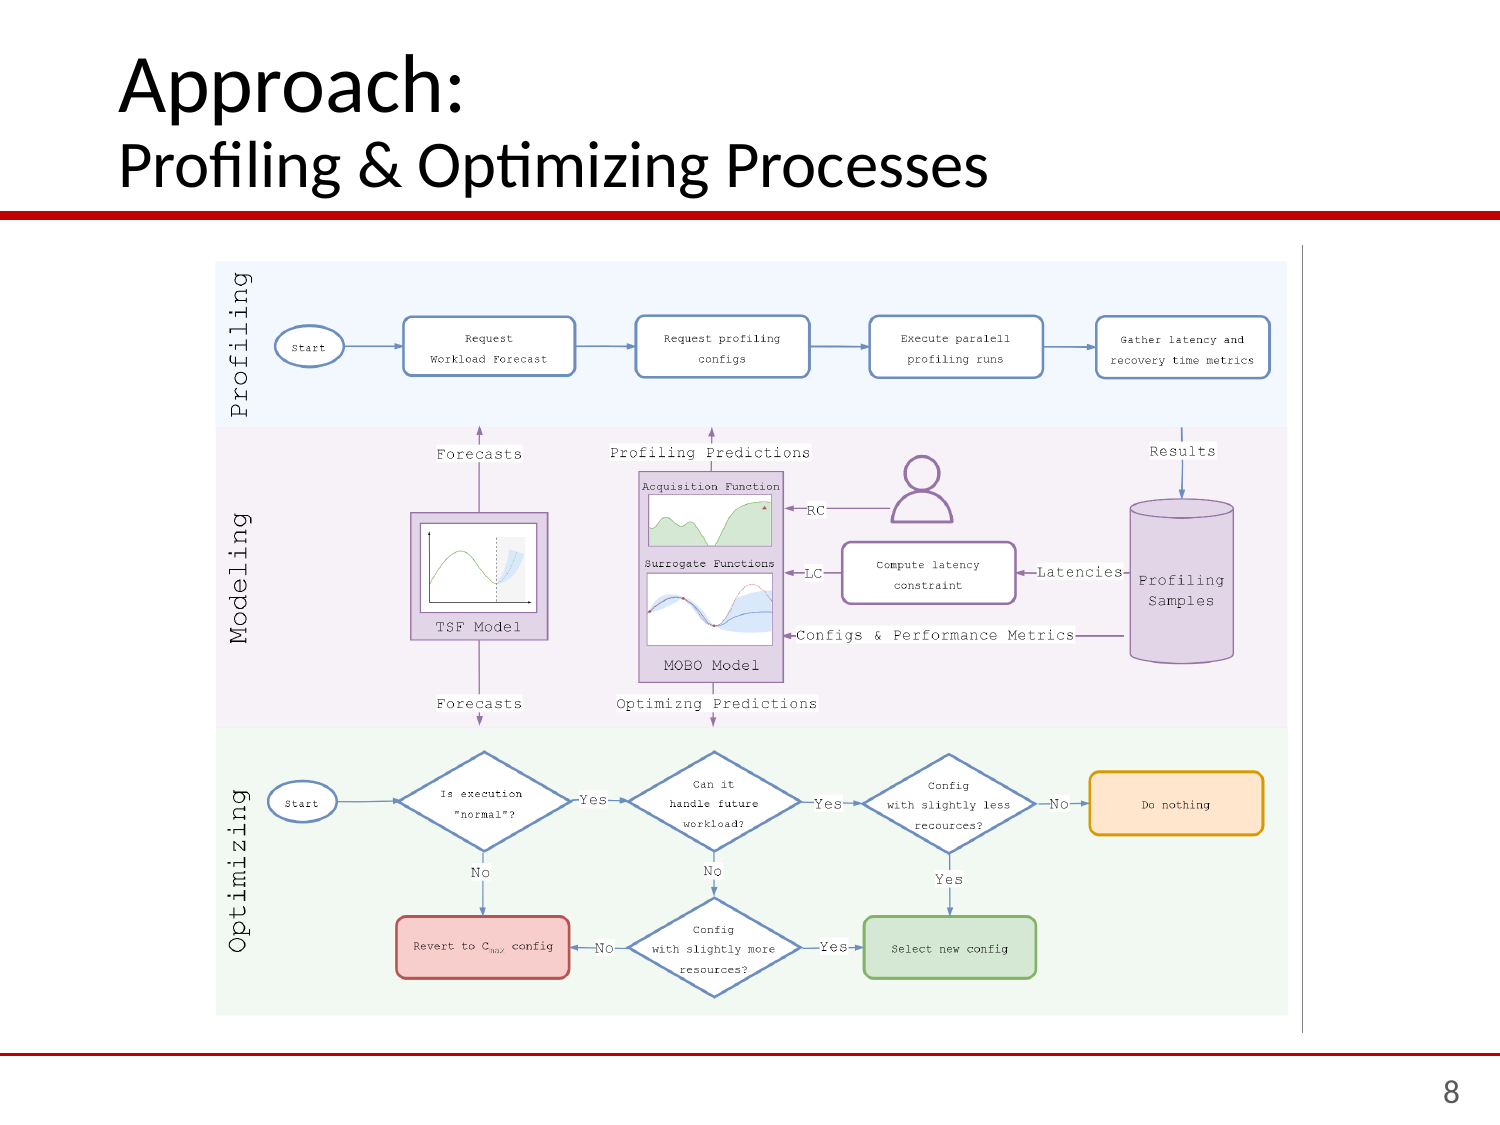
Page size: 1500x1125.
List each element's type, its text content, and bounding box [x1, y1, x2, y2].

picture [197, 243, 1303, 1034]
title Approach: Profiling & Optimizing Processes [103, 50, 1397, 193]
slide_number ‹#› [1318, 1062, 1475, 1123]
